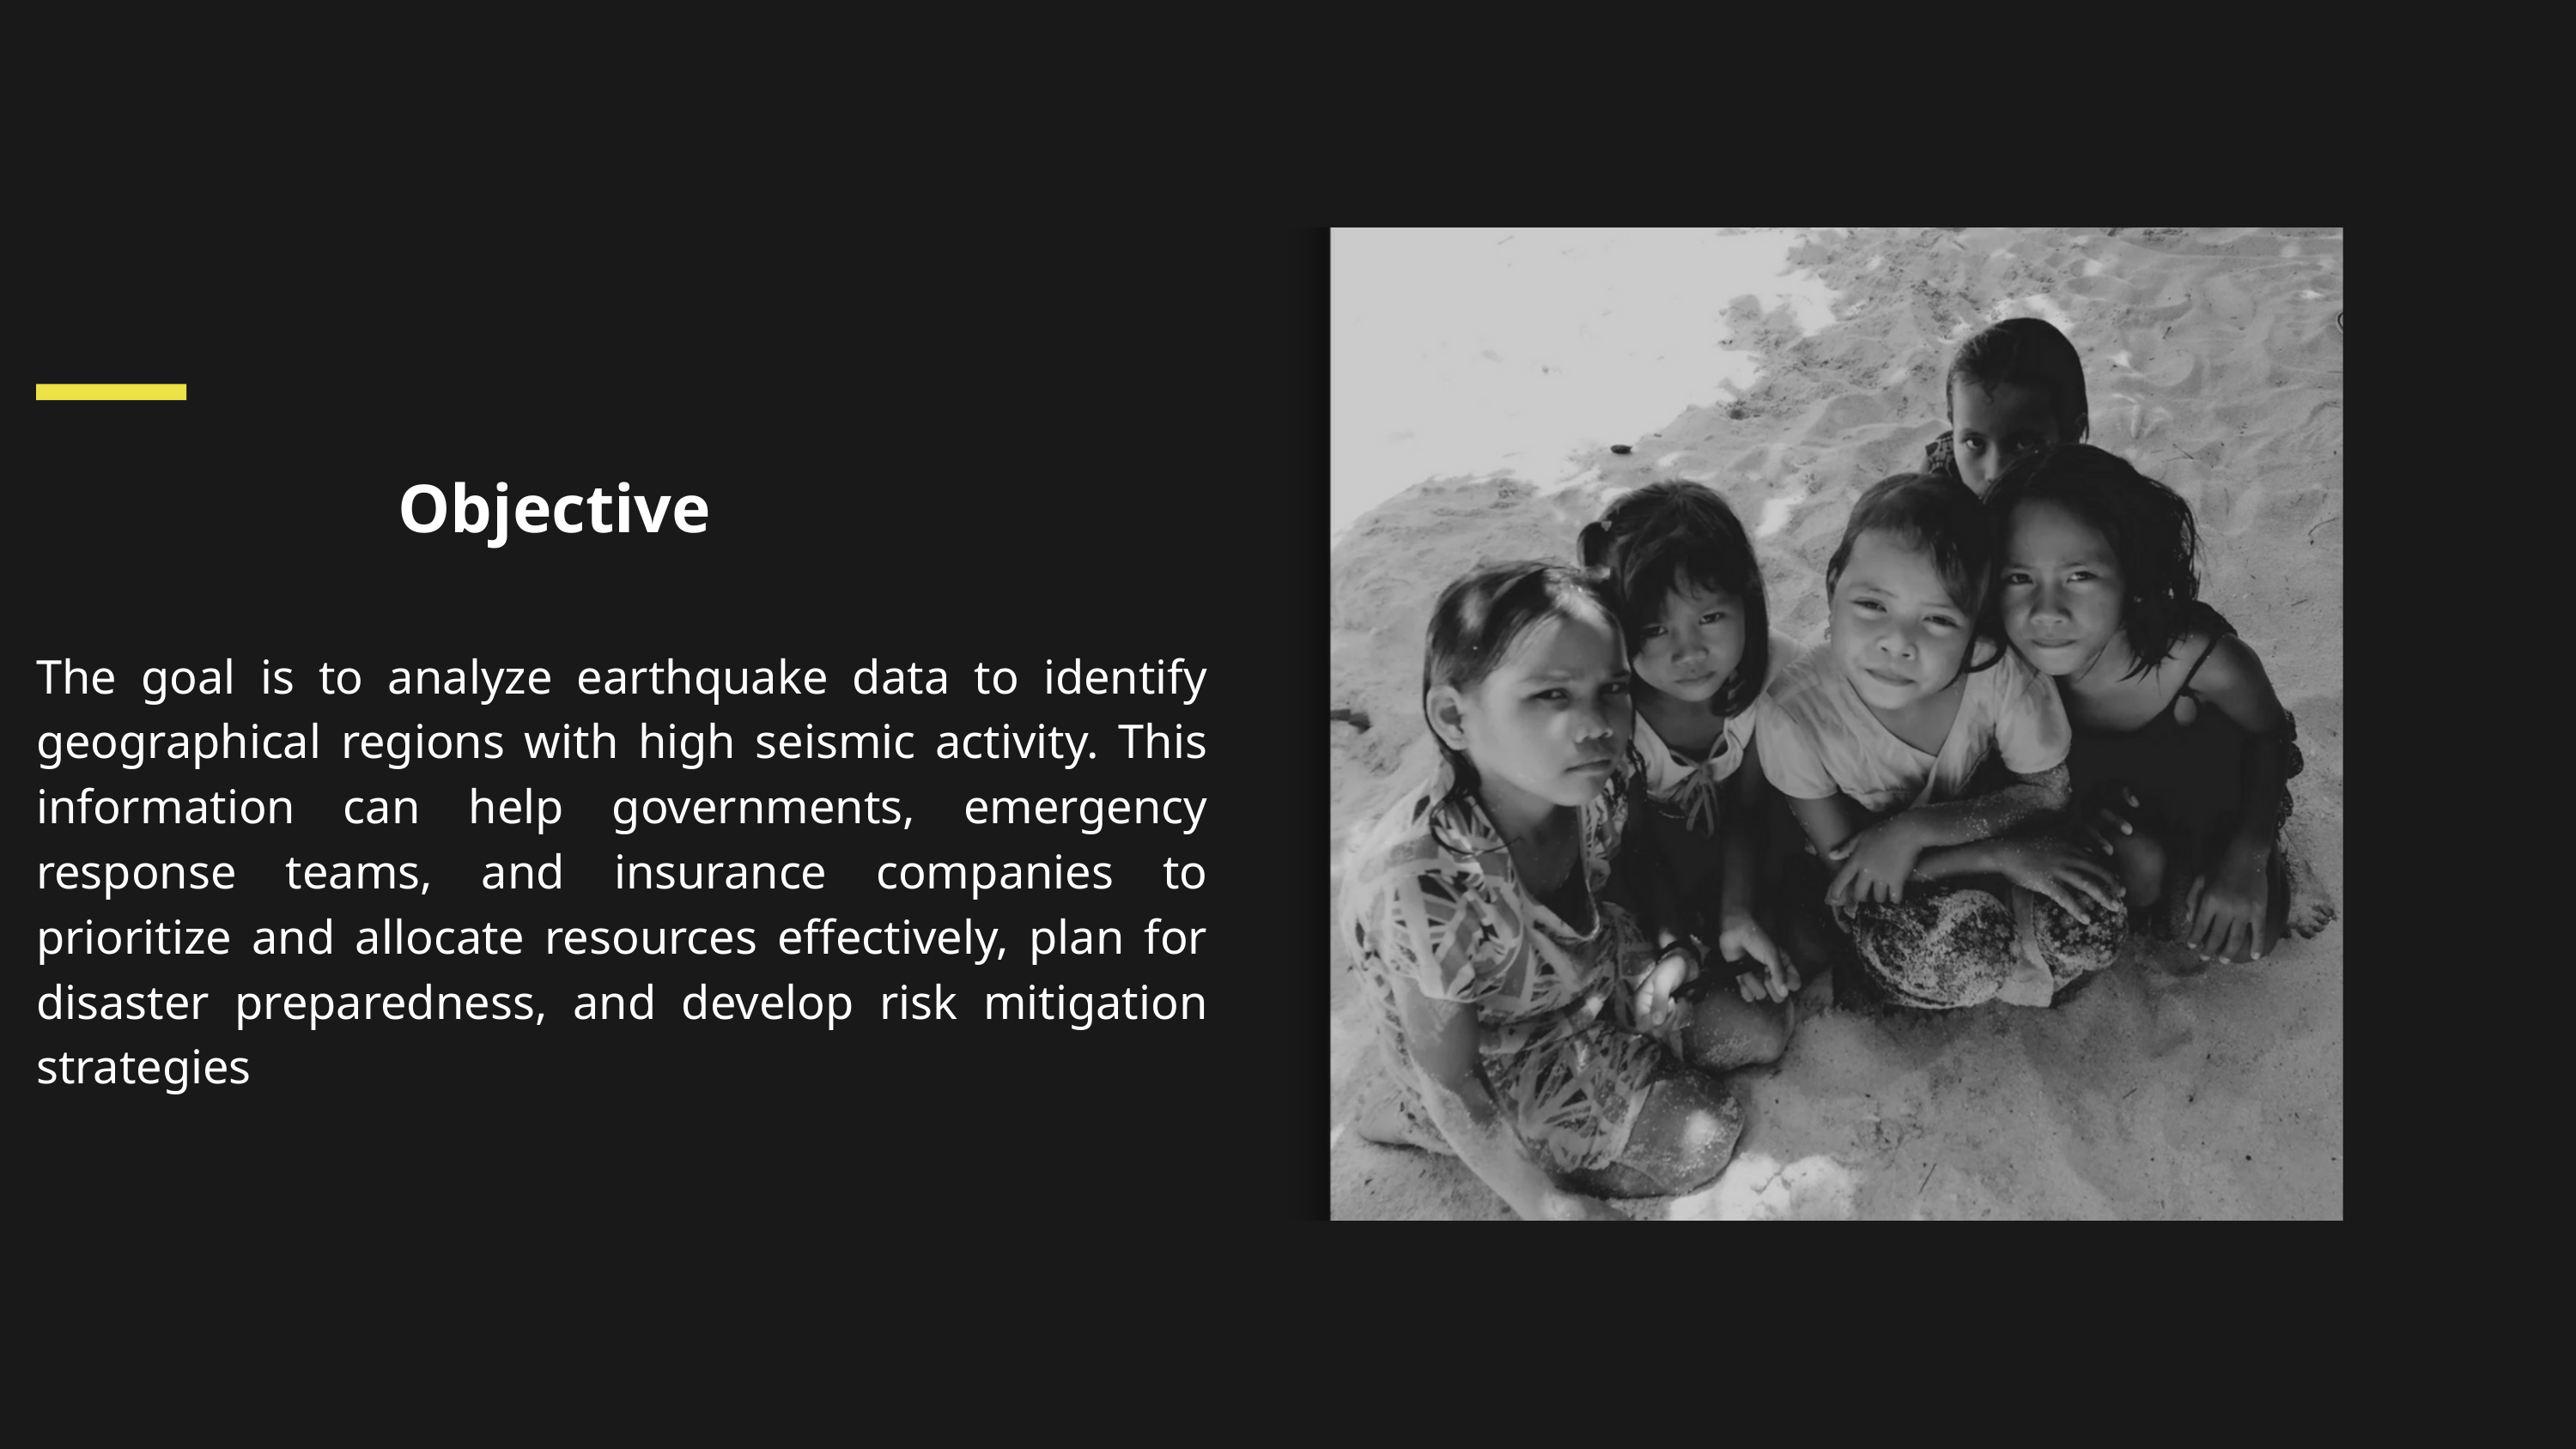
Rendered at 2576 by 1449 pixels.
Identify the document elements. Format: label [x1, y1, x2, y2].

text_box [1288, 227, 2343, 1221]
text_box [35, 384, 1210, 1021]
